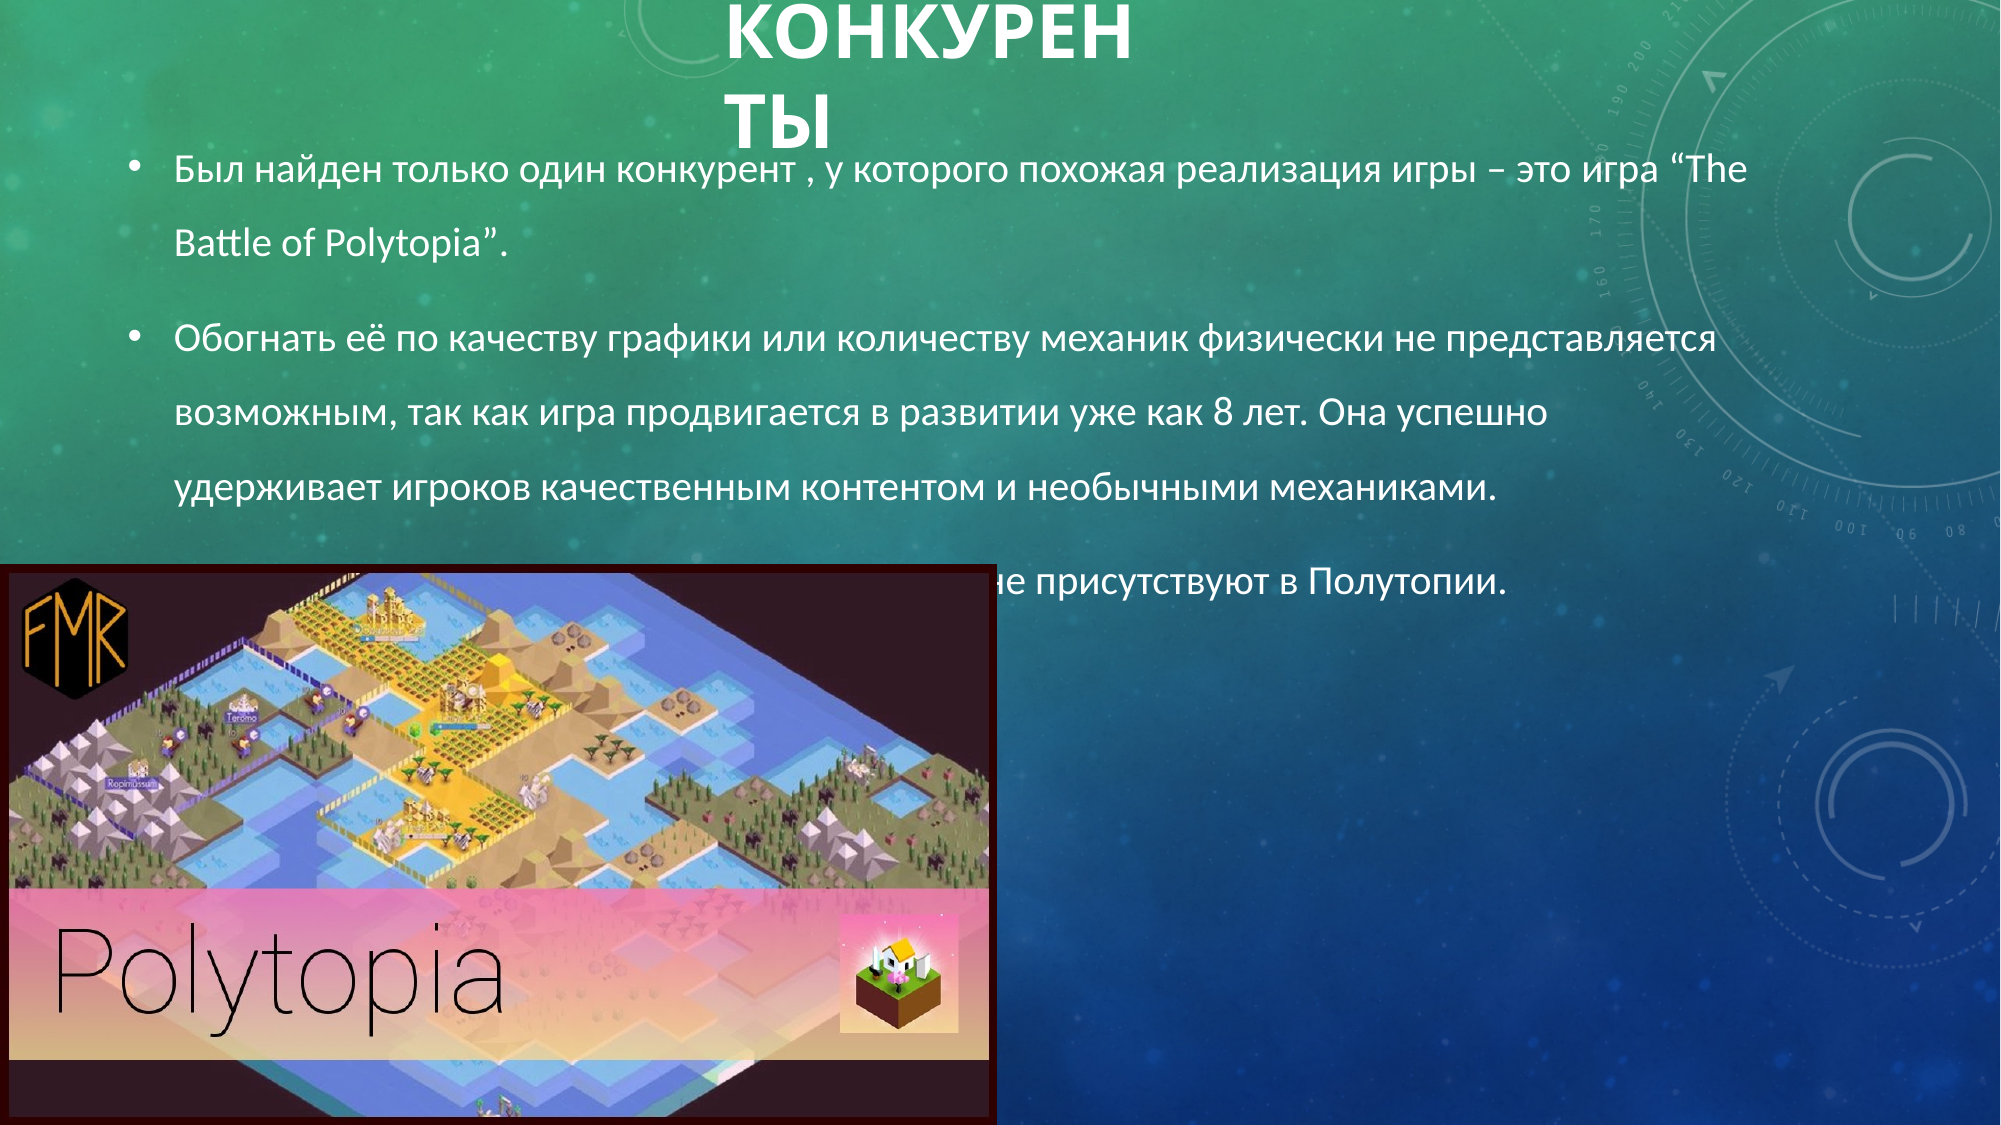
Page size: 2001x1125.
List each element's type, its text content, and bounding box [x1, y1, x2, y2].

picture [0, 0, 2001, 1125]
title Конкуренты [708, 0, 1179, 108]
list Был найден только один конкурент , у которого похожая реализация игры – это игра “The Battle of Polytopia”. Обогнать её по качеству графики или количеству механик физически не представляется возможным, так как игра продвигается в развитии уже как 8 лет. Она успешно удерживает игроков качественным контентом и необычными механиками. Вывод: нужно искать идеи для игры, которые не присутствуют в Полутопии. [112, 108, 1775, 614]
